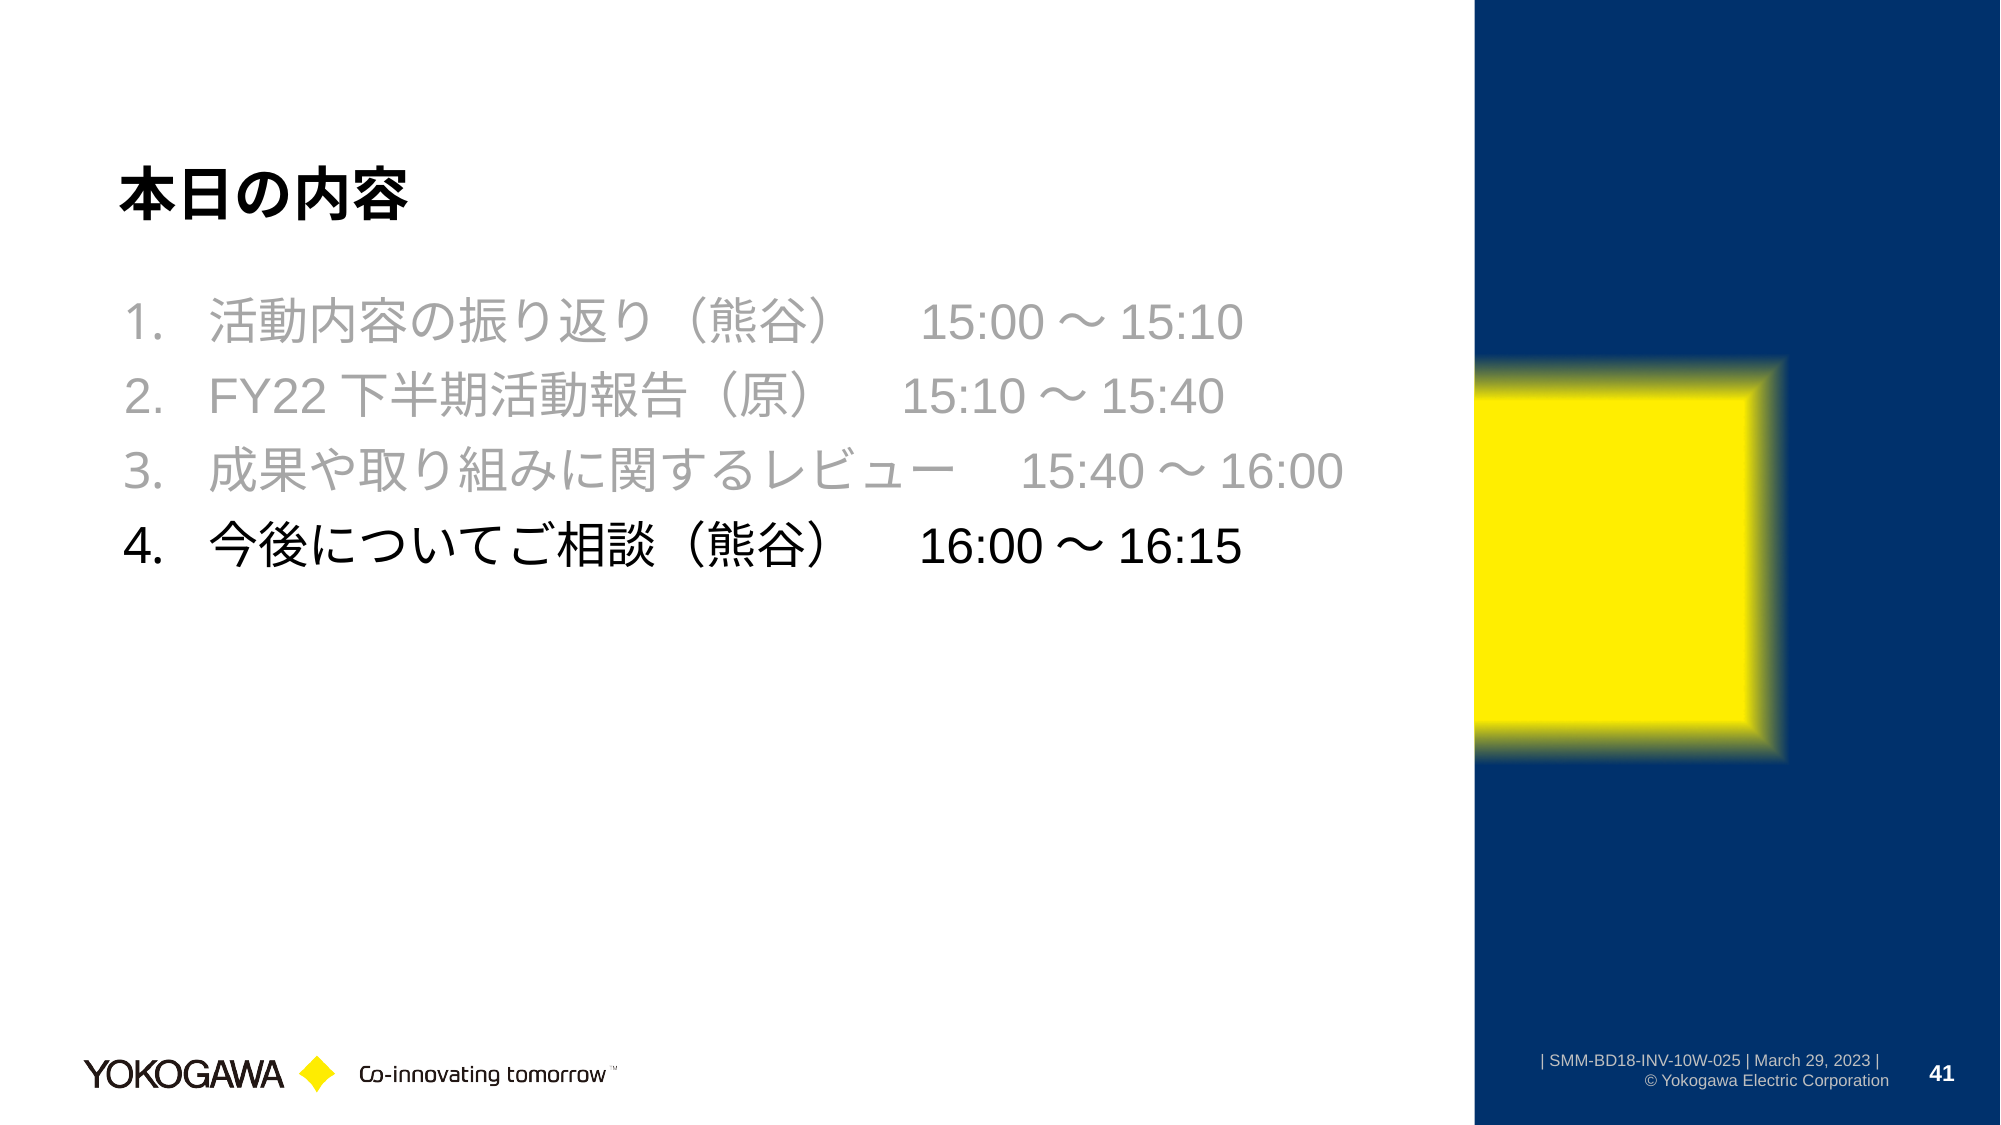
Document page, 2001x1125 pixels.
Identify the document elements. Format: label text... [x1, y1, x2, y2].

title 本日の内容 [103, 148, 1426, 244]
slide_number 41 [1904, 1042, 1970, 1103]
list 活動内容の振り返り（熊谷） 15:00～15:10 FY22下半期活動報告（原） 15:10～15:40 成果や取り組みに関するレビュー 15:40～16:00 今後についてご相談（熊谷） 16:00～16:15 [108, 288, 1425, 968]
picture [1474, 288, 1856, 832]
picture [83, 1055, 617, 1093]
